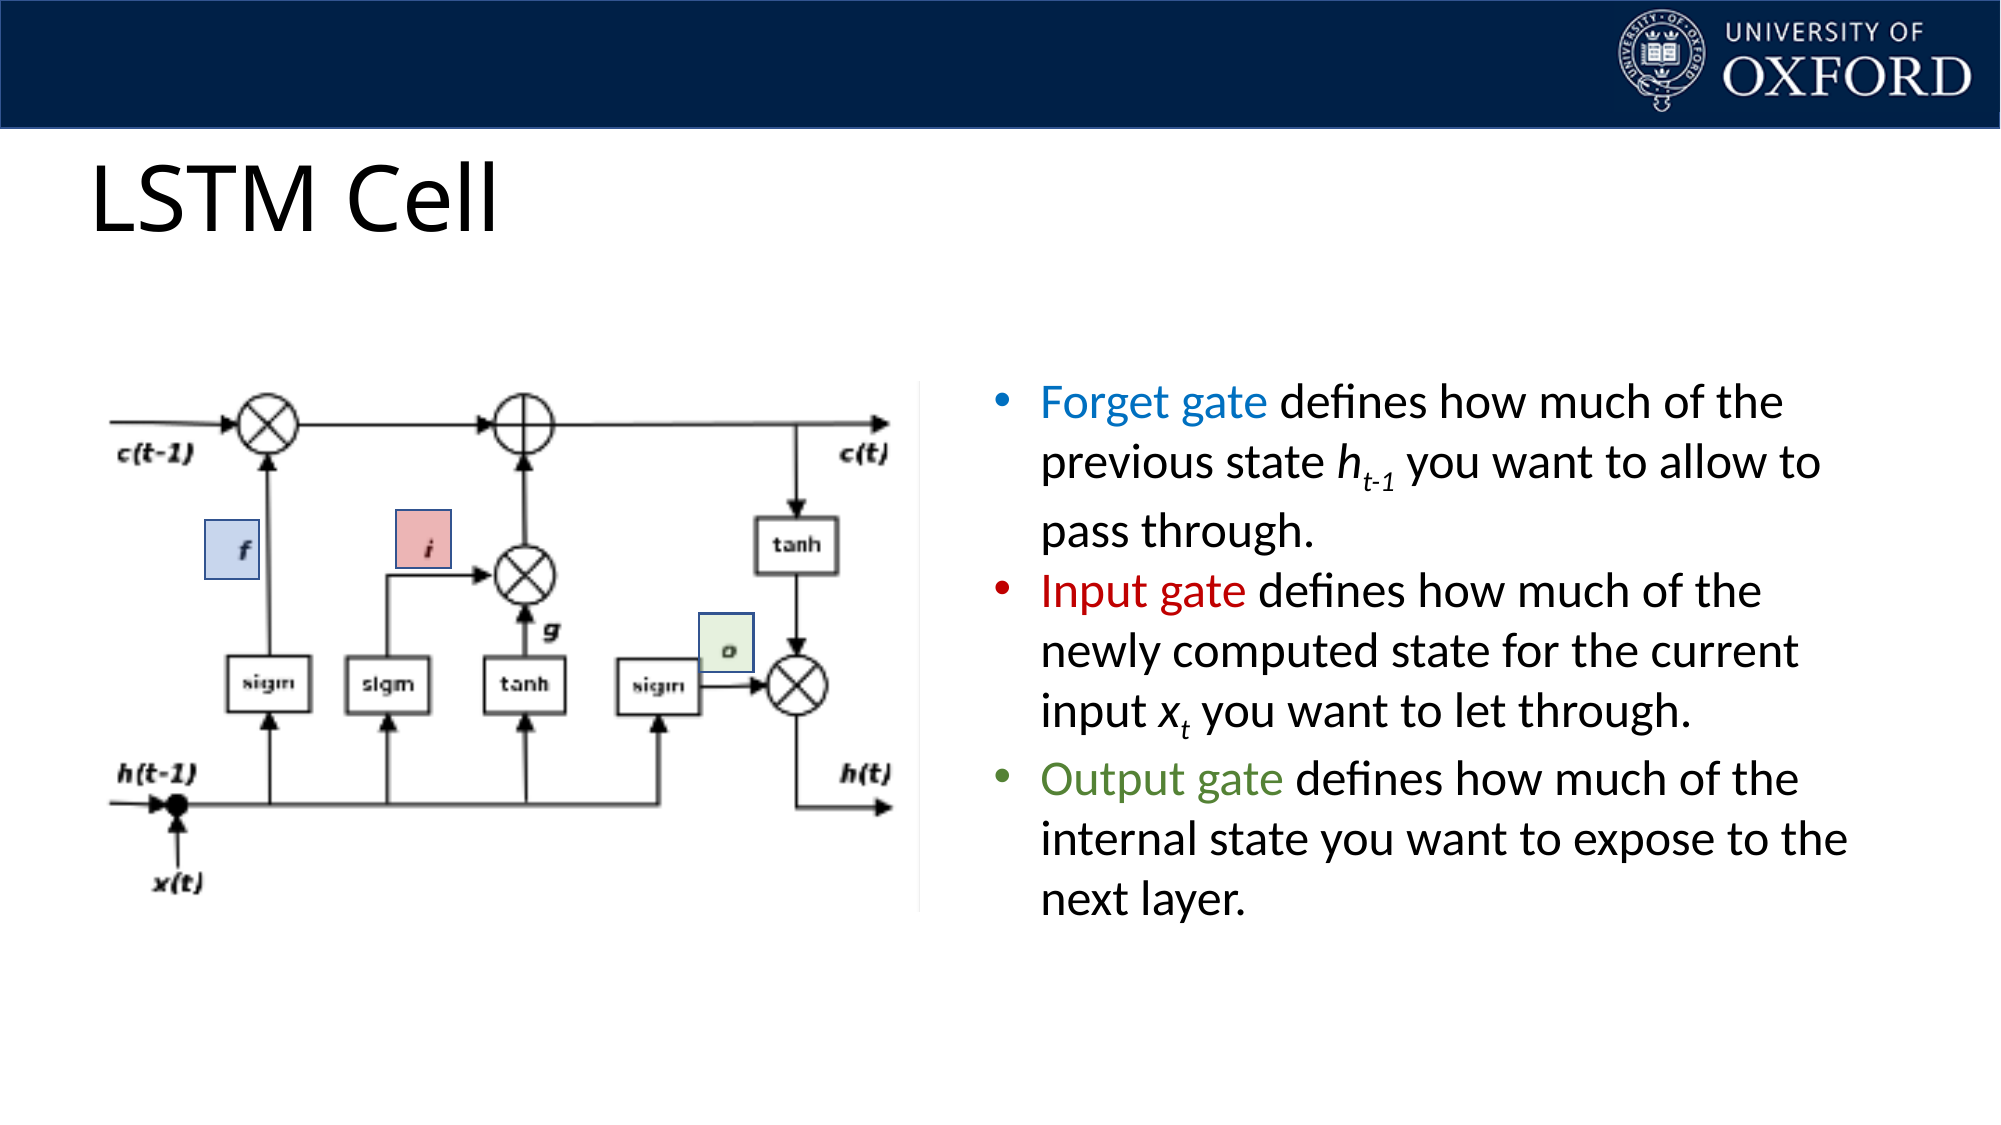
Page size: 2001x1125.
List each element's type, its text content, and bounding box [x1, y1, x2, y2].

title LSTM Cell [68, 132, 1932, 258]
text_box Forget gate defines how much of the previous state ht-1 you want to allow to pass through. Input gate defines how much of the newly computed state for the current input xt you want to let through. Output gate defines how much of the internal state you want to expose to the next layer. [978, 361, 1905, 993]
picture [1613, 1, 2000, 112]
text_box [95, 381, 920, 912]
